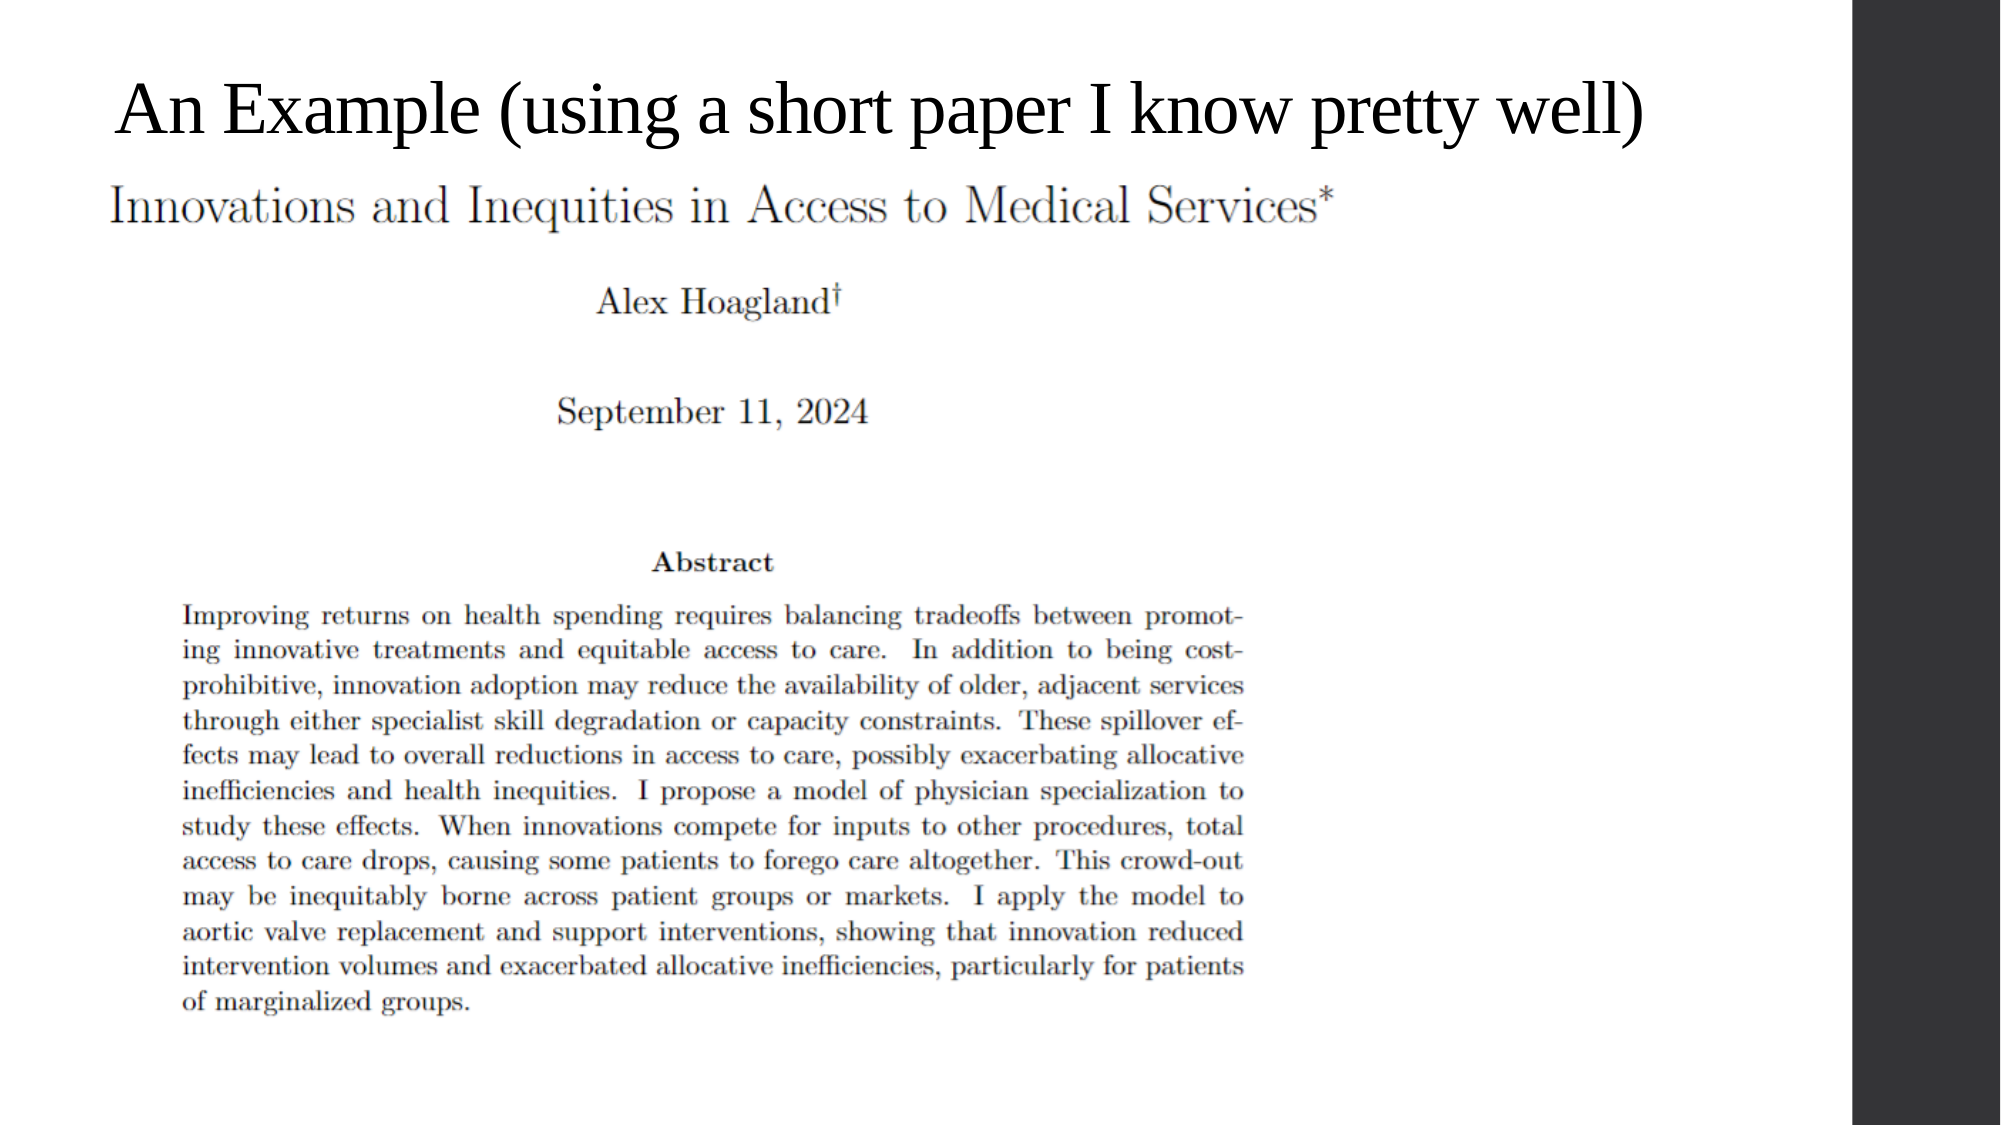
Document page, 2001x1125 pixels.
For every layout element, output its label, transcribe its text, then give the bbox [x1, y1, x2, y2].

title An Example (using a short paper I know pretty well) [99, 55, 1813, 158]
picture [74, 157, 1355, 1051]
